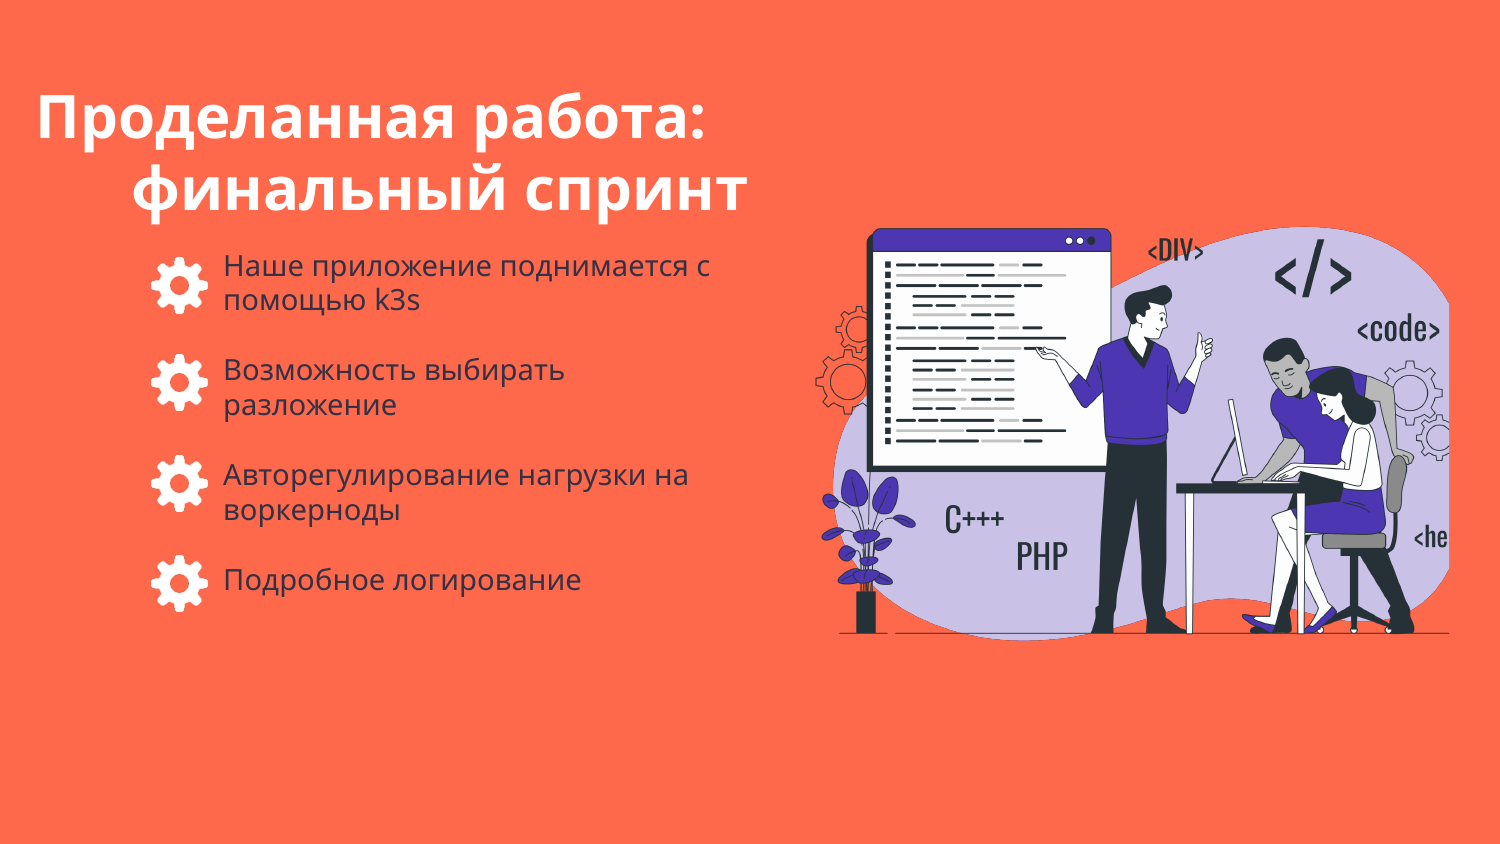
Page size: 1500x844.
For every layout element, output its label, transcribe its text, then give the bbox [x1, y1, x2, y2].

picture [150, 257, 209, 315]
text_box Наше приложение поднимается с помощью k3s Возможность выбирать разложение Авторегулирование нагрузки на воркерноды Подробное логирование [208, 231, 744, 612]
picture [749, 90, 1450, 790]
picture [150, 555, 209, 613]
picture [150, 354, 209, 411]
picture [150, 455, 209, 512]
text_box Проделанная работа: финальный спринт [20, 63, 1355, 240]
